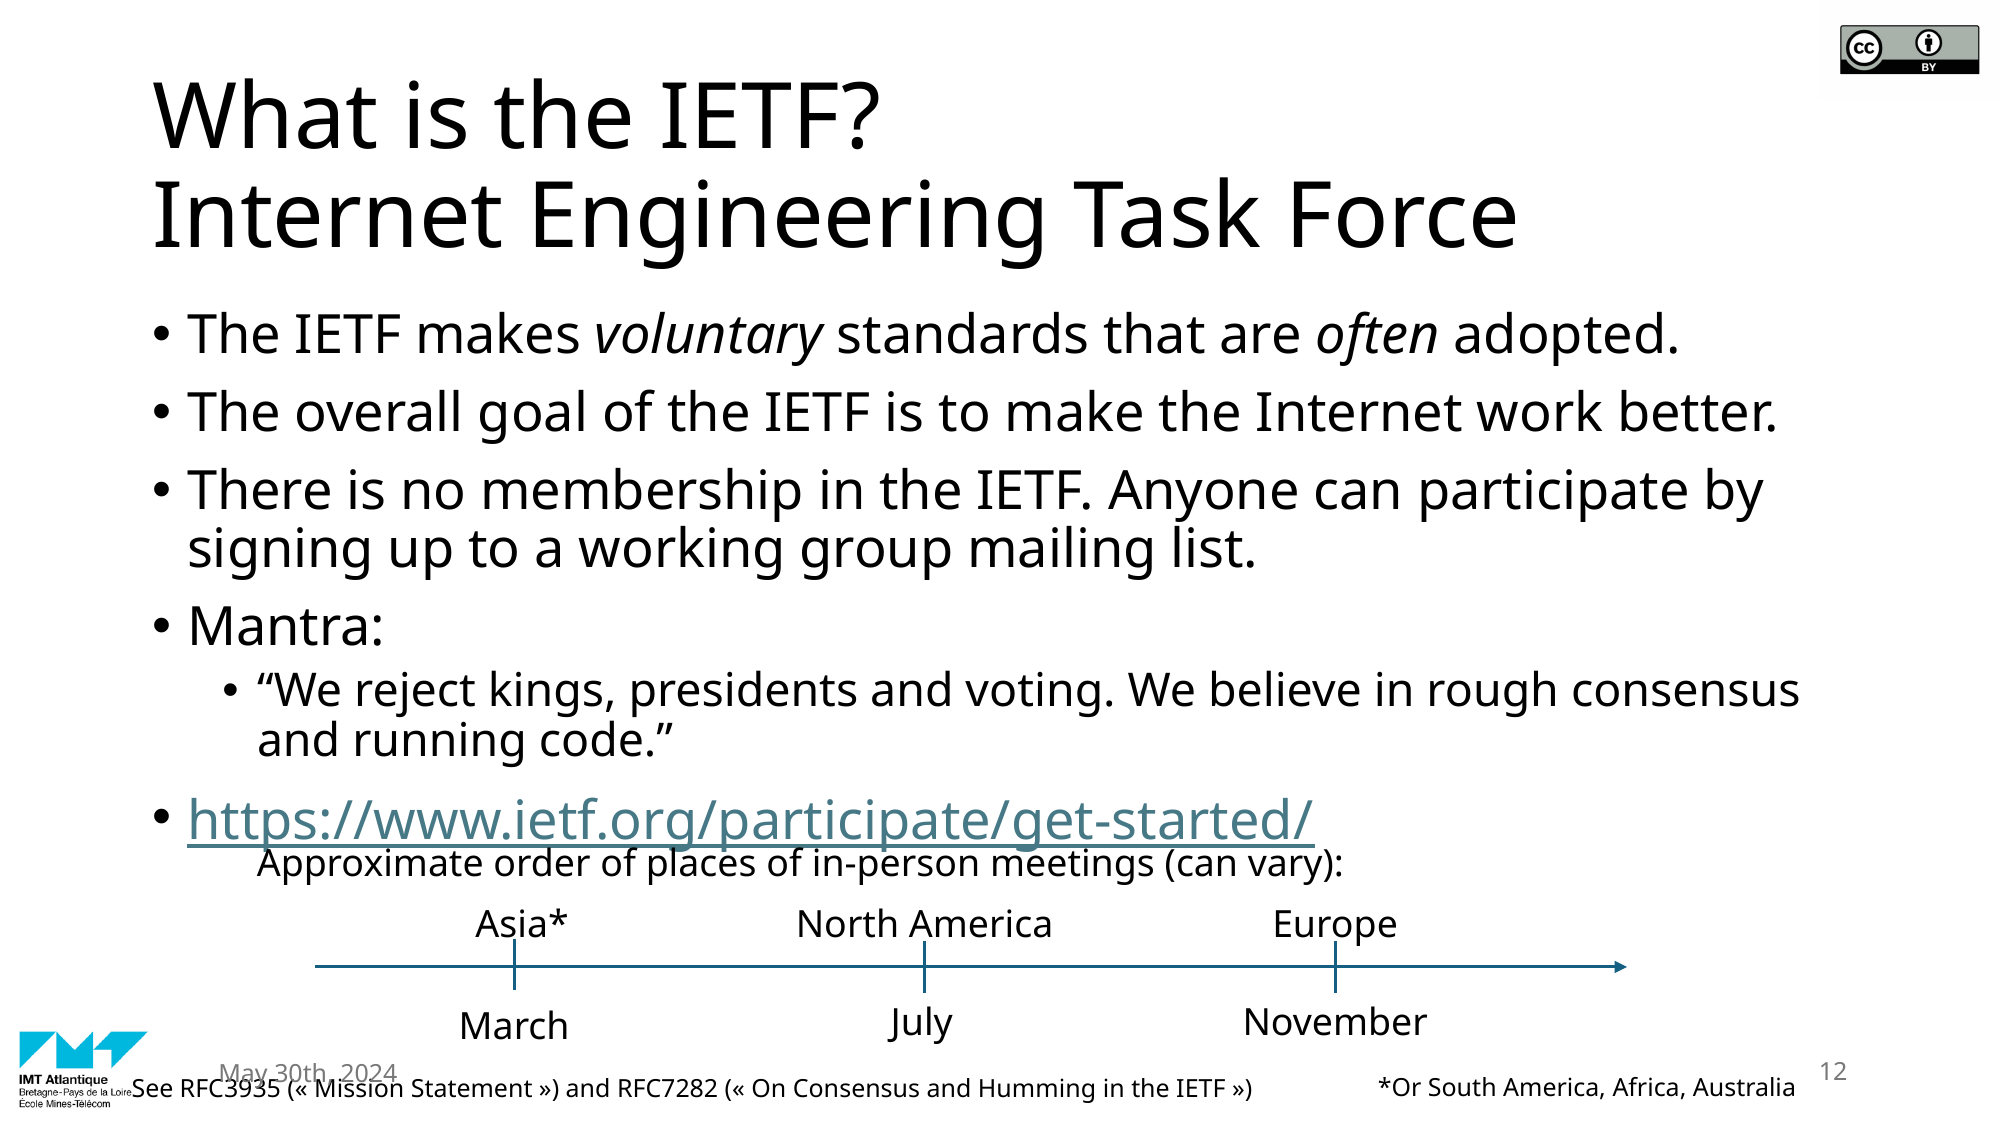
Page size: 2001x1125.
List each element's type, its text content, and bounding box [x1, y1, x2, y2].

text_box *Or South America, Africa, Australia [1363, 1064, 1812, 1110]
text_box November [1227, 990, 1443, 1050]
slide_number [203, 1042, 654, 1103]
text_box July [875, 990, 968, 1050]
list The IETF makes voluntary standards that are often adopted. The overall goal of the IETF is to make the Internet work better. There is no membership in the IETF. Anyone can participate by signing up to a working group mailing list. Mantra: “We reject kings, presidents and voting. We believe in rough consensus and running code.” https://www.ietf.org/participate/get-started/ [137, 299, 1863, 869]
text_box Approximate order of places of in-person meetings (can vary): [242, 831, 1360, 892]
picture [1, 1013, 166, 1125]
text_box Asia* [460, 892, 584, 953]
text_box March [443, 994, 585, 1042]
text_box North America [781, 892, 1069, 953]
slide_number 12 [1412, 1042, 1863, 1103]
title What is the IETF? Internet Engineering Task Force [137, 59, 1863, 278]
text_box See RFC3935 (« Mission Statement ») and RFC7282 (« On Consensus and Humming in the IETF ») [116, 1065, 1276, 1110]
text_box Europe [1257, 892, 1413, 953]
picture [1819, 0, 2000, 100]
